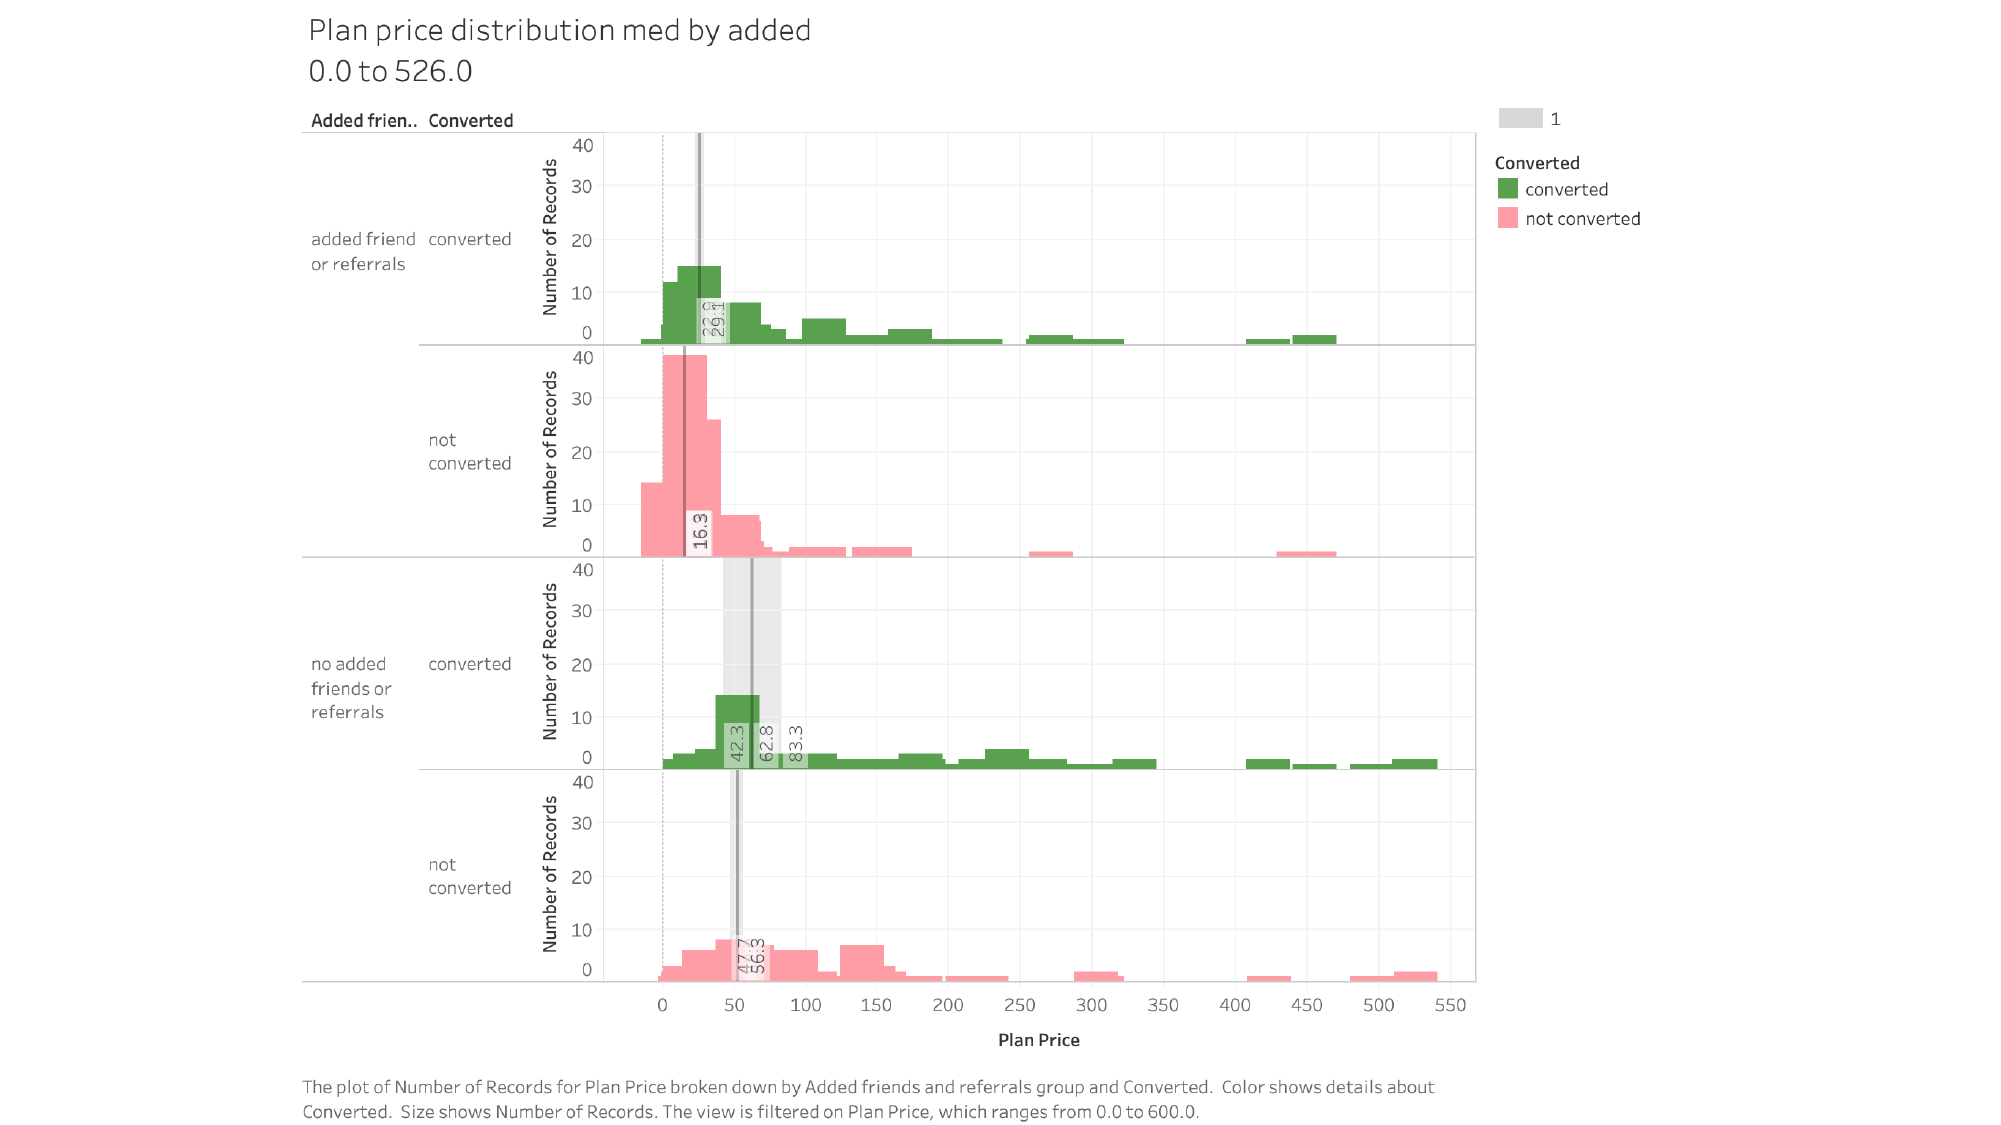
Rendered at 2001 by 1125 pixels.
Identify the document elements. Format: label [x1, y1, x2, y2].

picture [302, 0, 1698, 1125]
